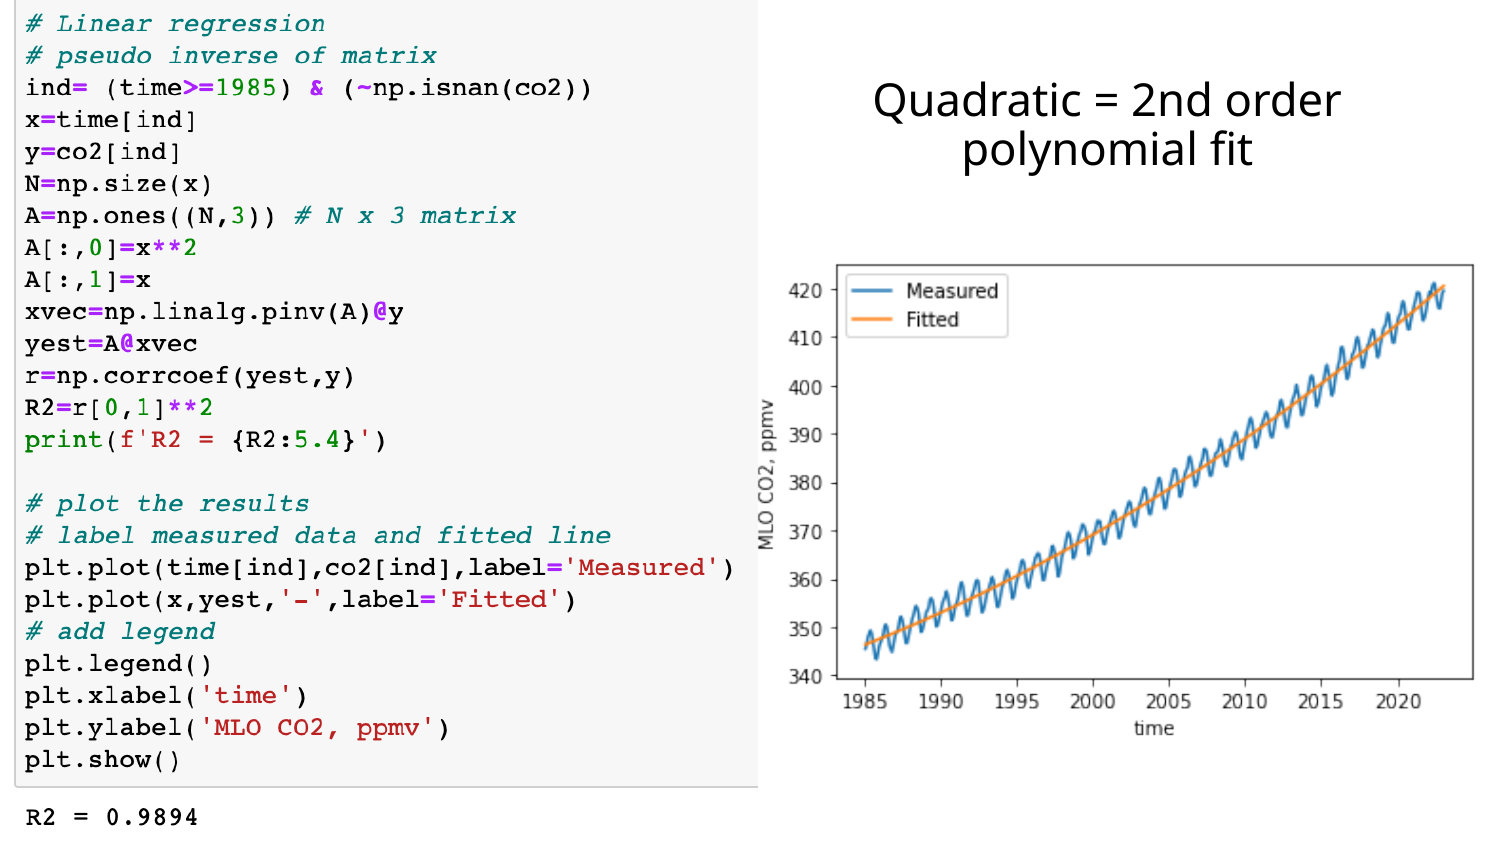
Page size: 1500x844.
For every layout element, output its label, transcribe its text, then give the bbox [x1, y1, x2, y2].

title Quadratic = 2nd order polynomial fit [817, 20, 1397, 184]
picture [14, 0, 1486, 844]
